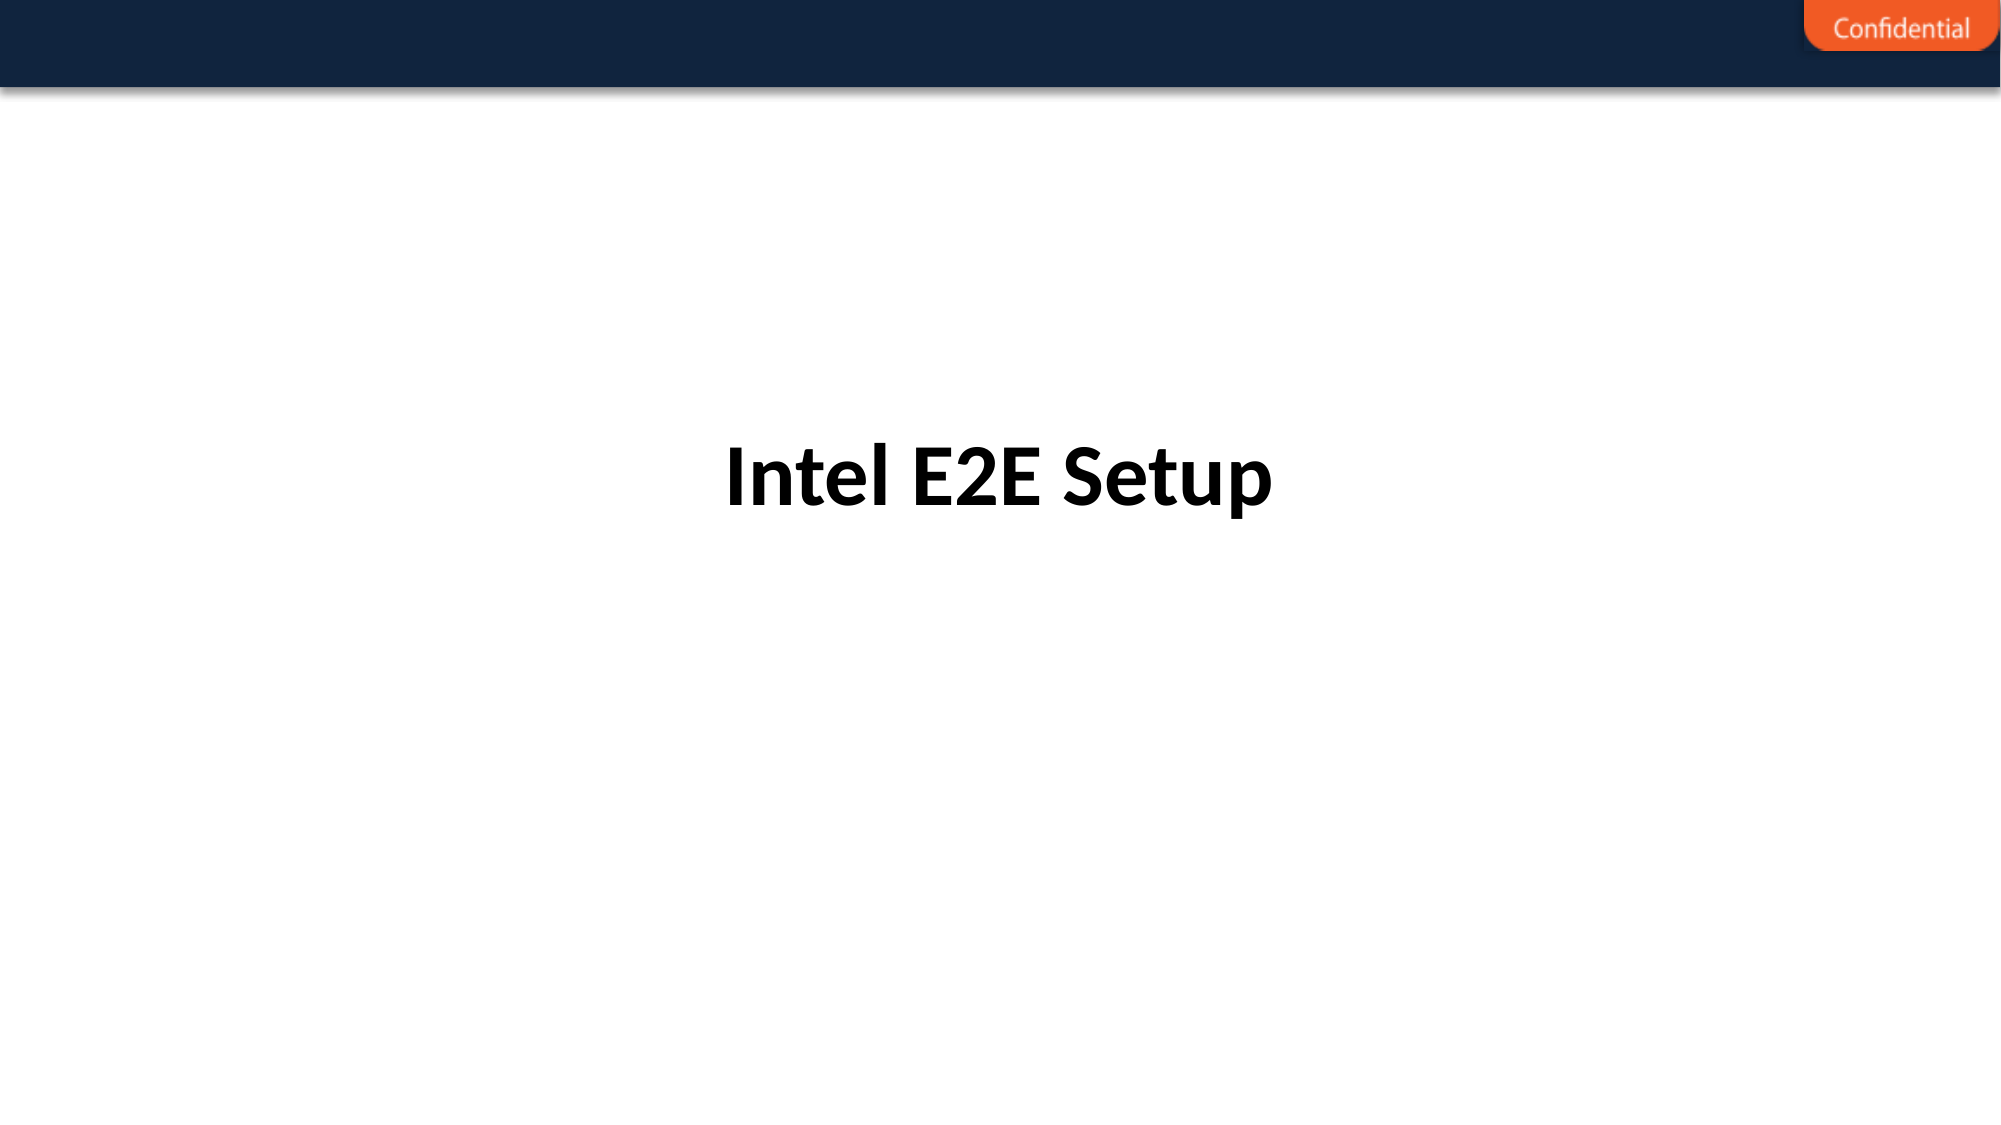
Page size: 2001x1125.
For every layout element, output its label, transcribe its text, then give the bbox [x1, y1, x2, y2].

title Intel E2E Setup [150, 349, 1850, 591]
picture [1804, 0, 2000, 51]
